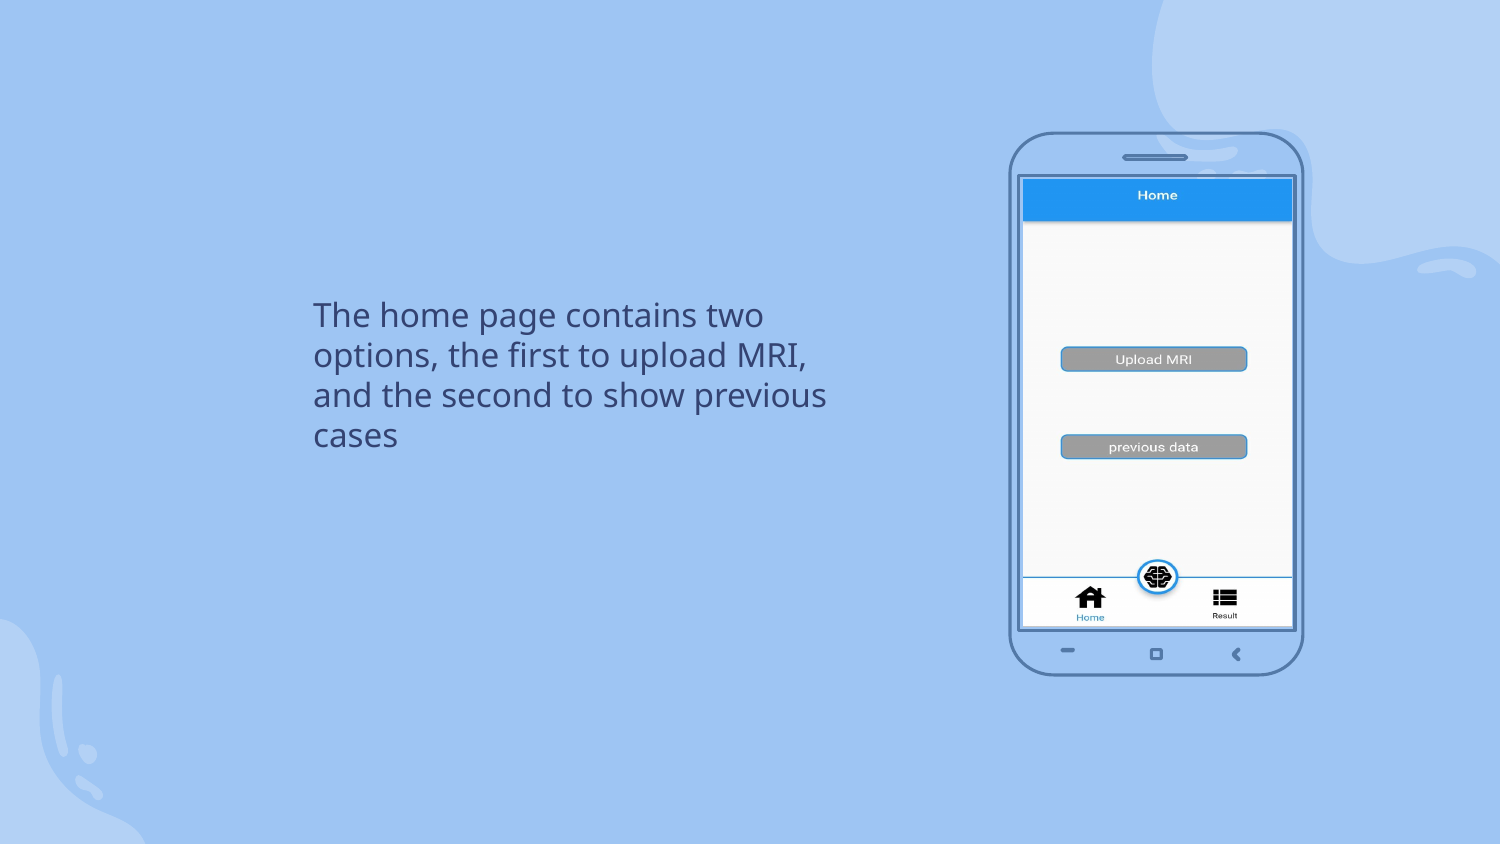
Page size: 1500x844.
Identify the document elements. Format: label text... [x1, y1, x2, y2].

text_box [1009, 133, 1303, 675]
picture [1023, 179, 1292, 627]
text_box The home page contains two options, the first to upload MRI, and the second to show previous cases [298, 286, 869, 501]
